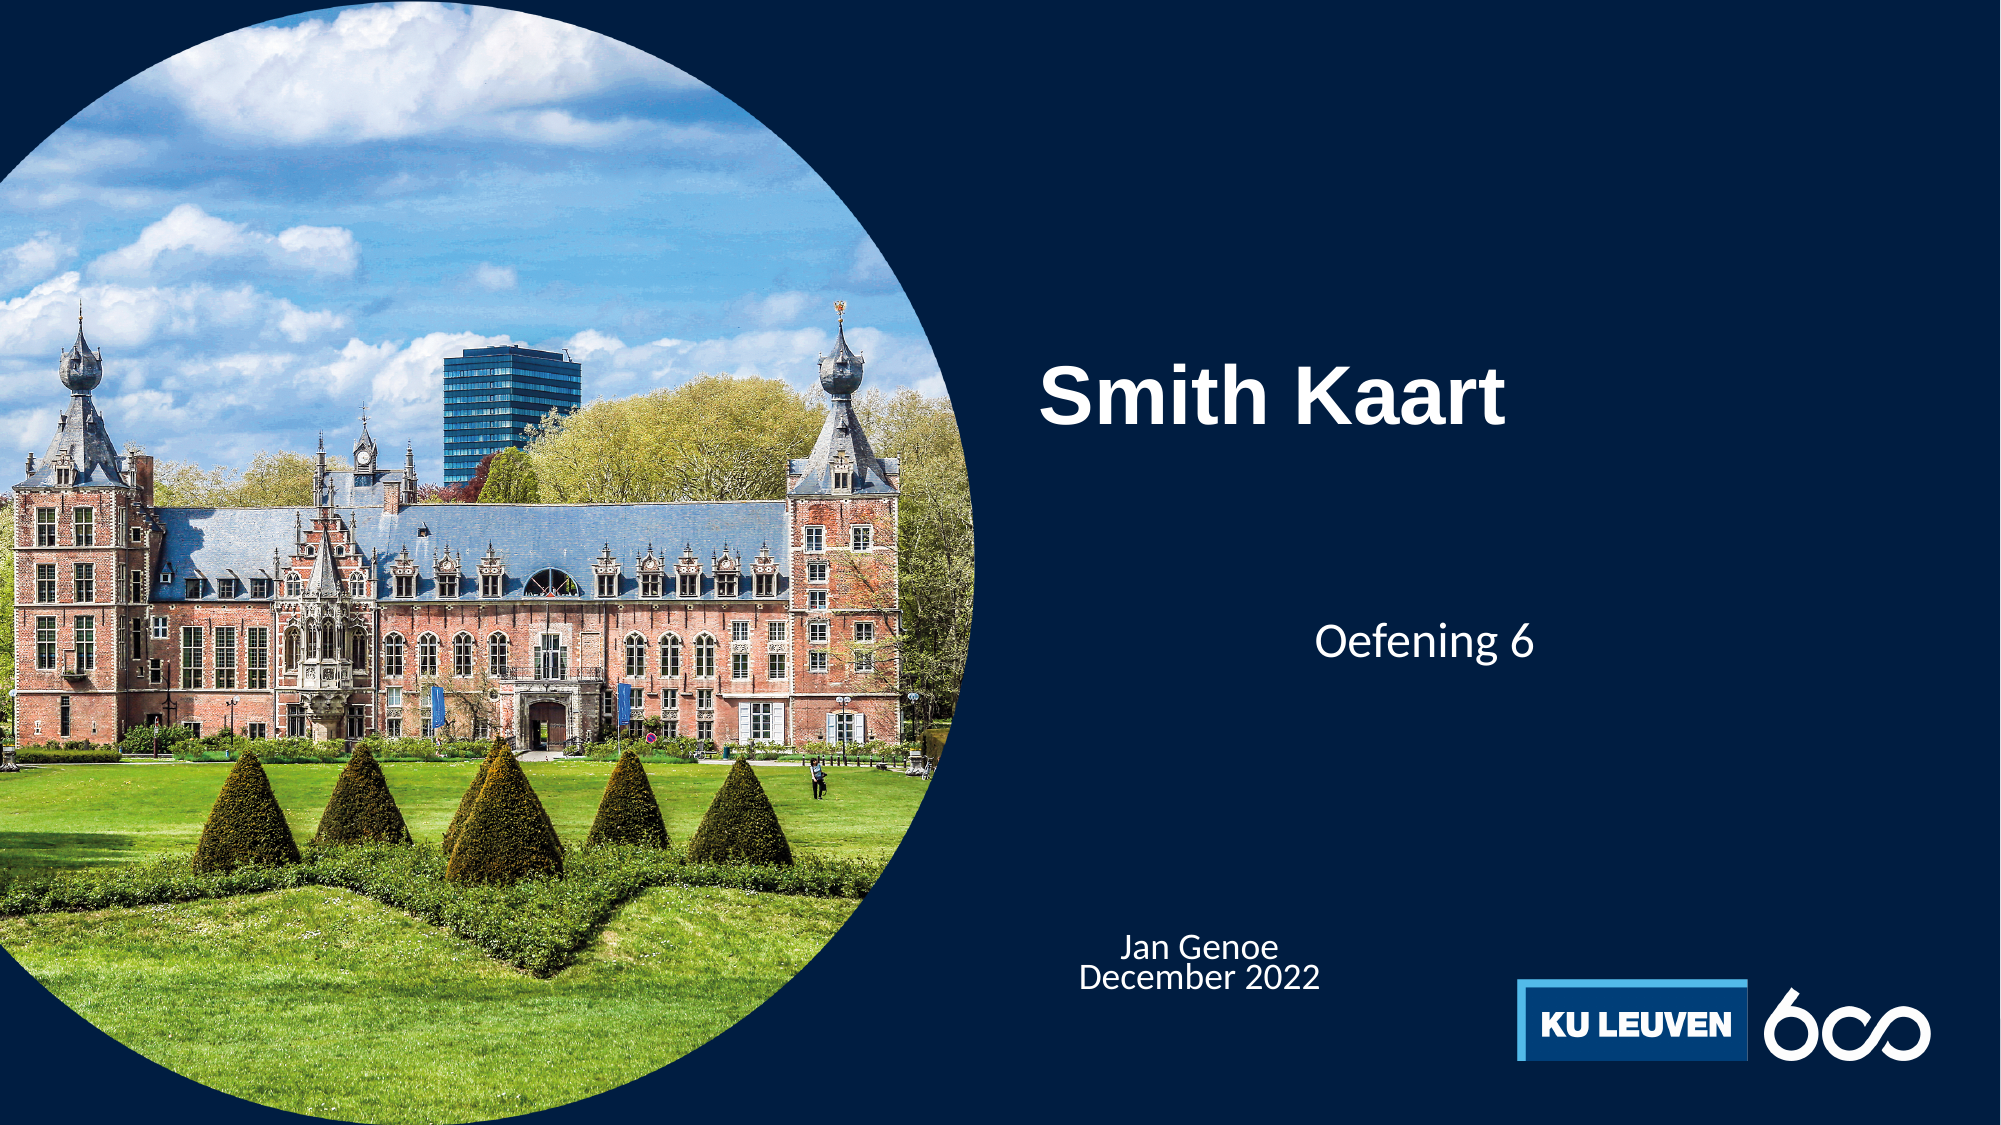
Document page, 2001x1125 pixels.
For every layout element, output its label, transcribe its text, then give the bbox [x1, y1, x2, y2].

text_box Oefening 6 [1299, 599, 1551, 675]
title Smith Kaart [1039, 283, 1906, 511]
text_box December 2022 [1063, 944, 1336, 1005]
picture [0, 0, 1020, 1125]
text_box Jan Genoe [1105, 914, 1295, 944]
picture [1517, 979, 1931, 1061]
